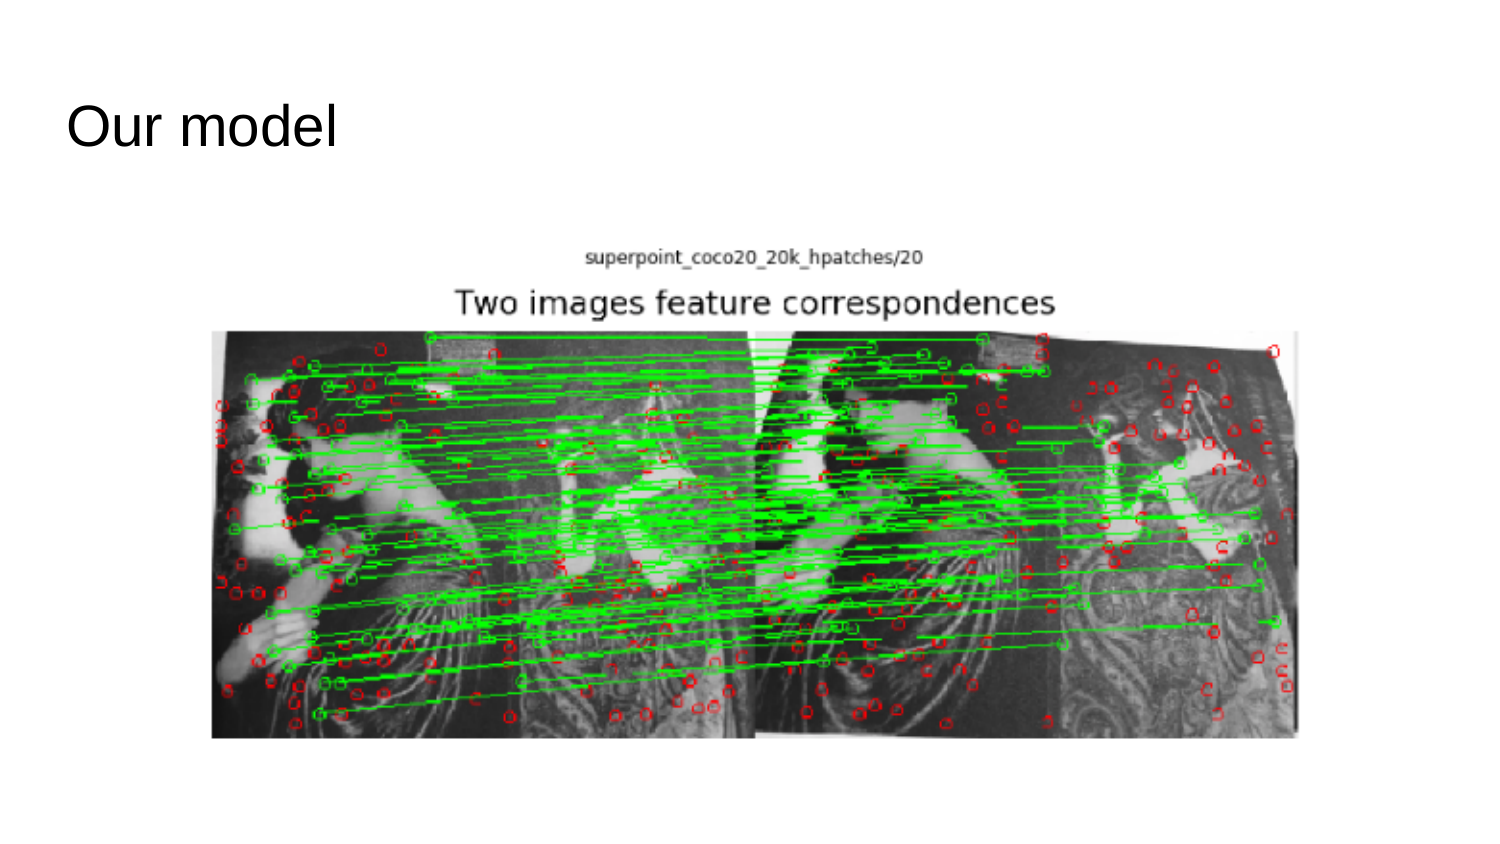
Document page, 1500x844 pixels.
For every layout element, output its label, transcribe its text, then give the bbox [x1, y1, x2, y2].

picture [170, 224, 1330, 760]
title Our model [51, 72, 1449, 167]
